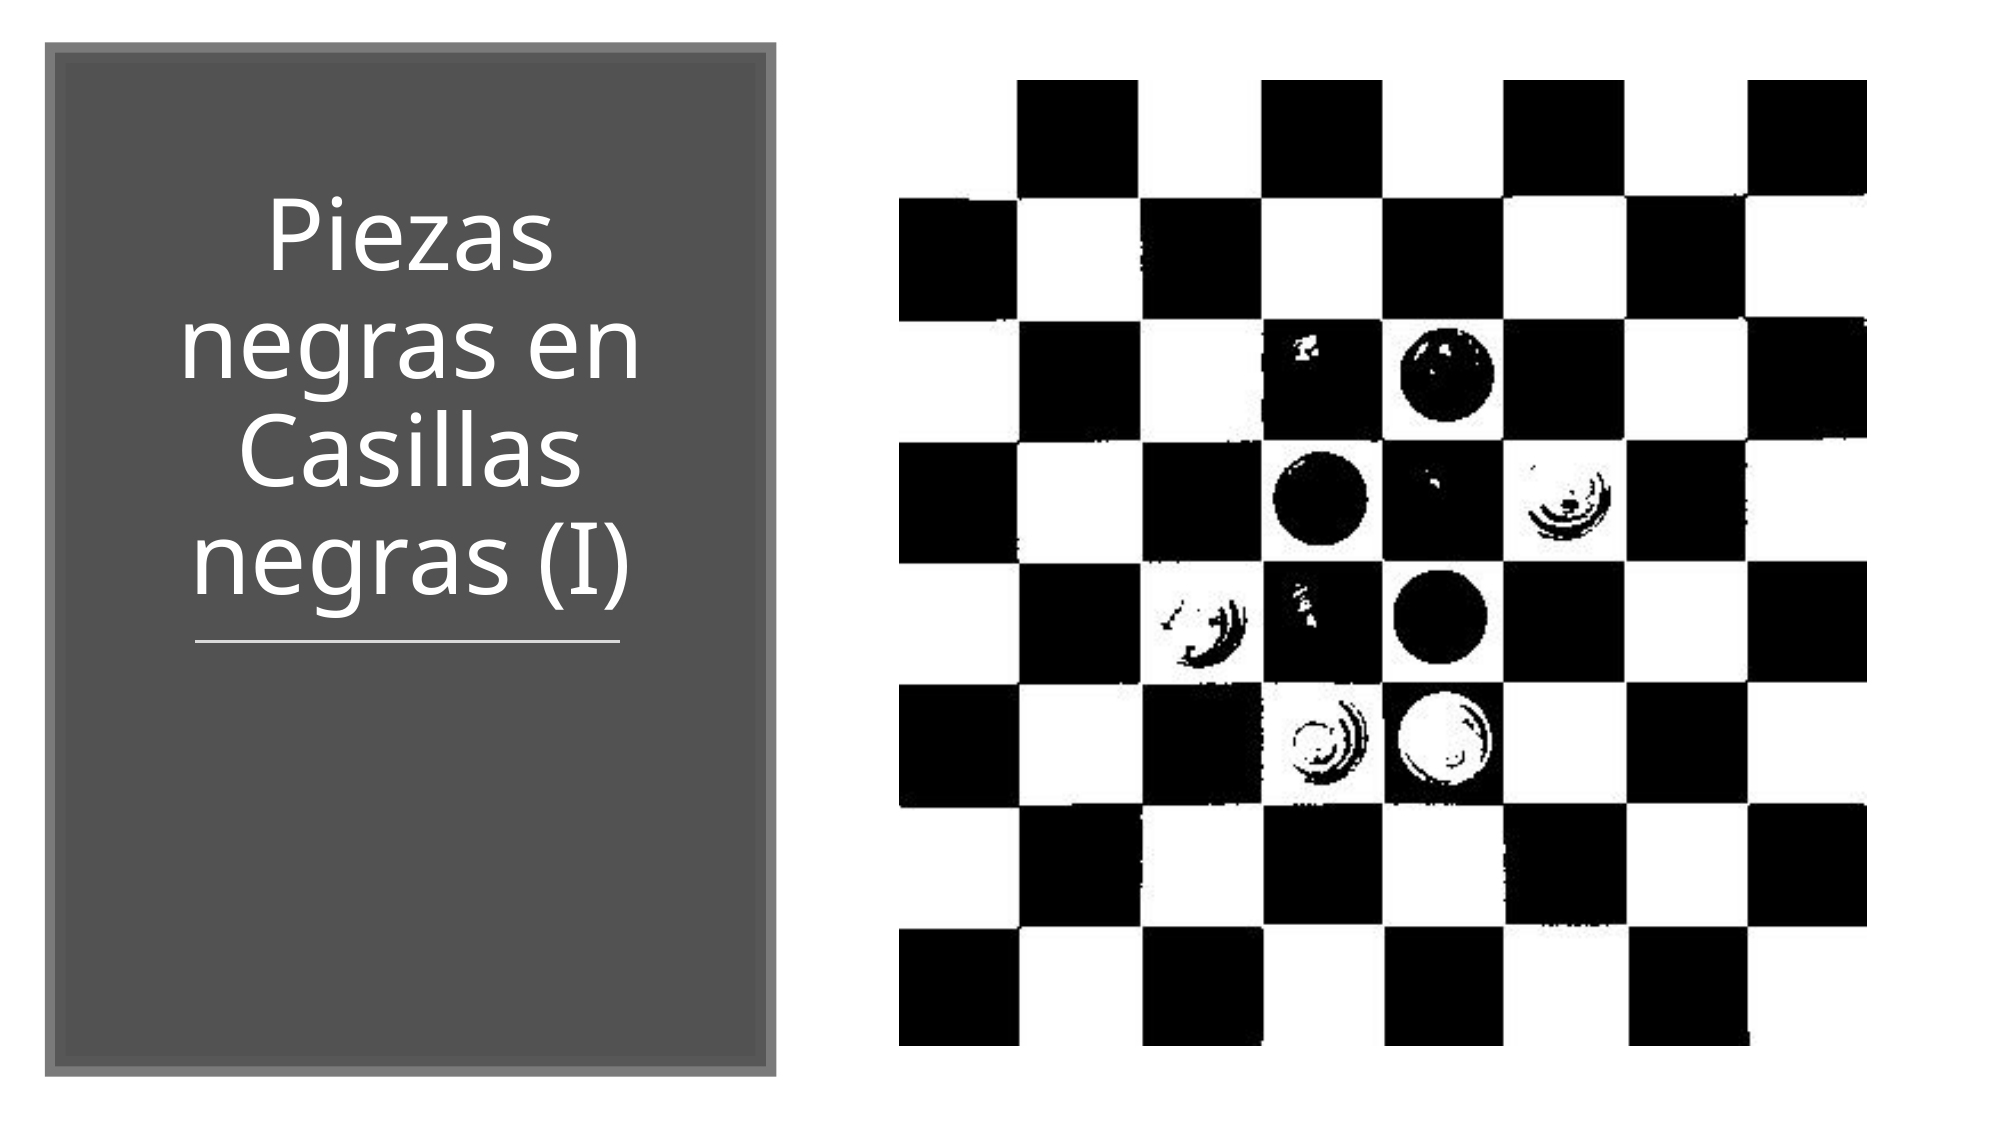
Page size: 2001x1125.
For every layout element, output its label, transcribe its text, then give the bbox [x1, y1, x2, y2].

text_box [54, 52, 767, 1067]
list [899, 80, 1867, 1046]
title Piezas negras en Casillas negras (I) [110, 149, 711, 624]
